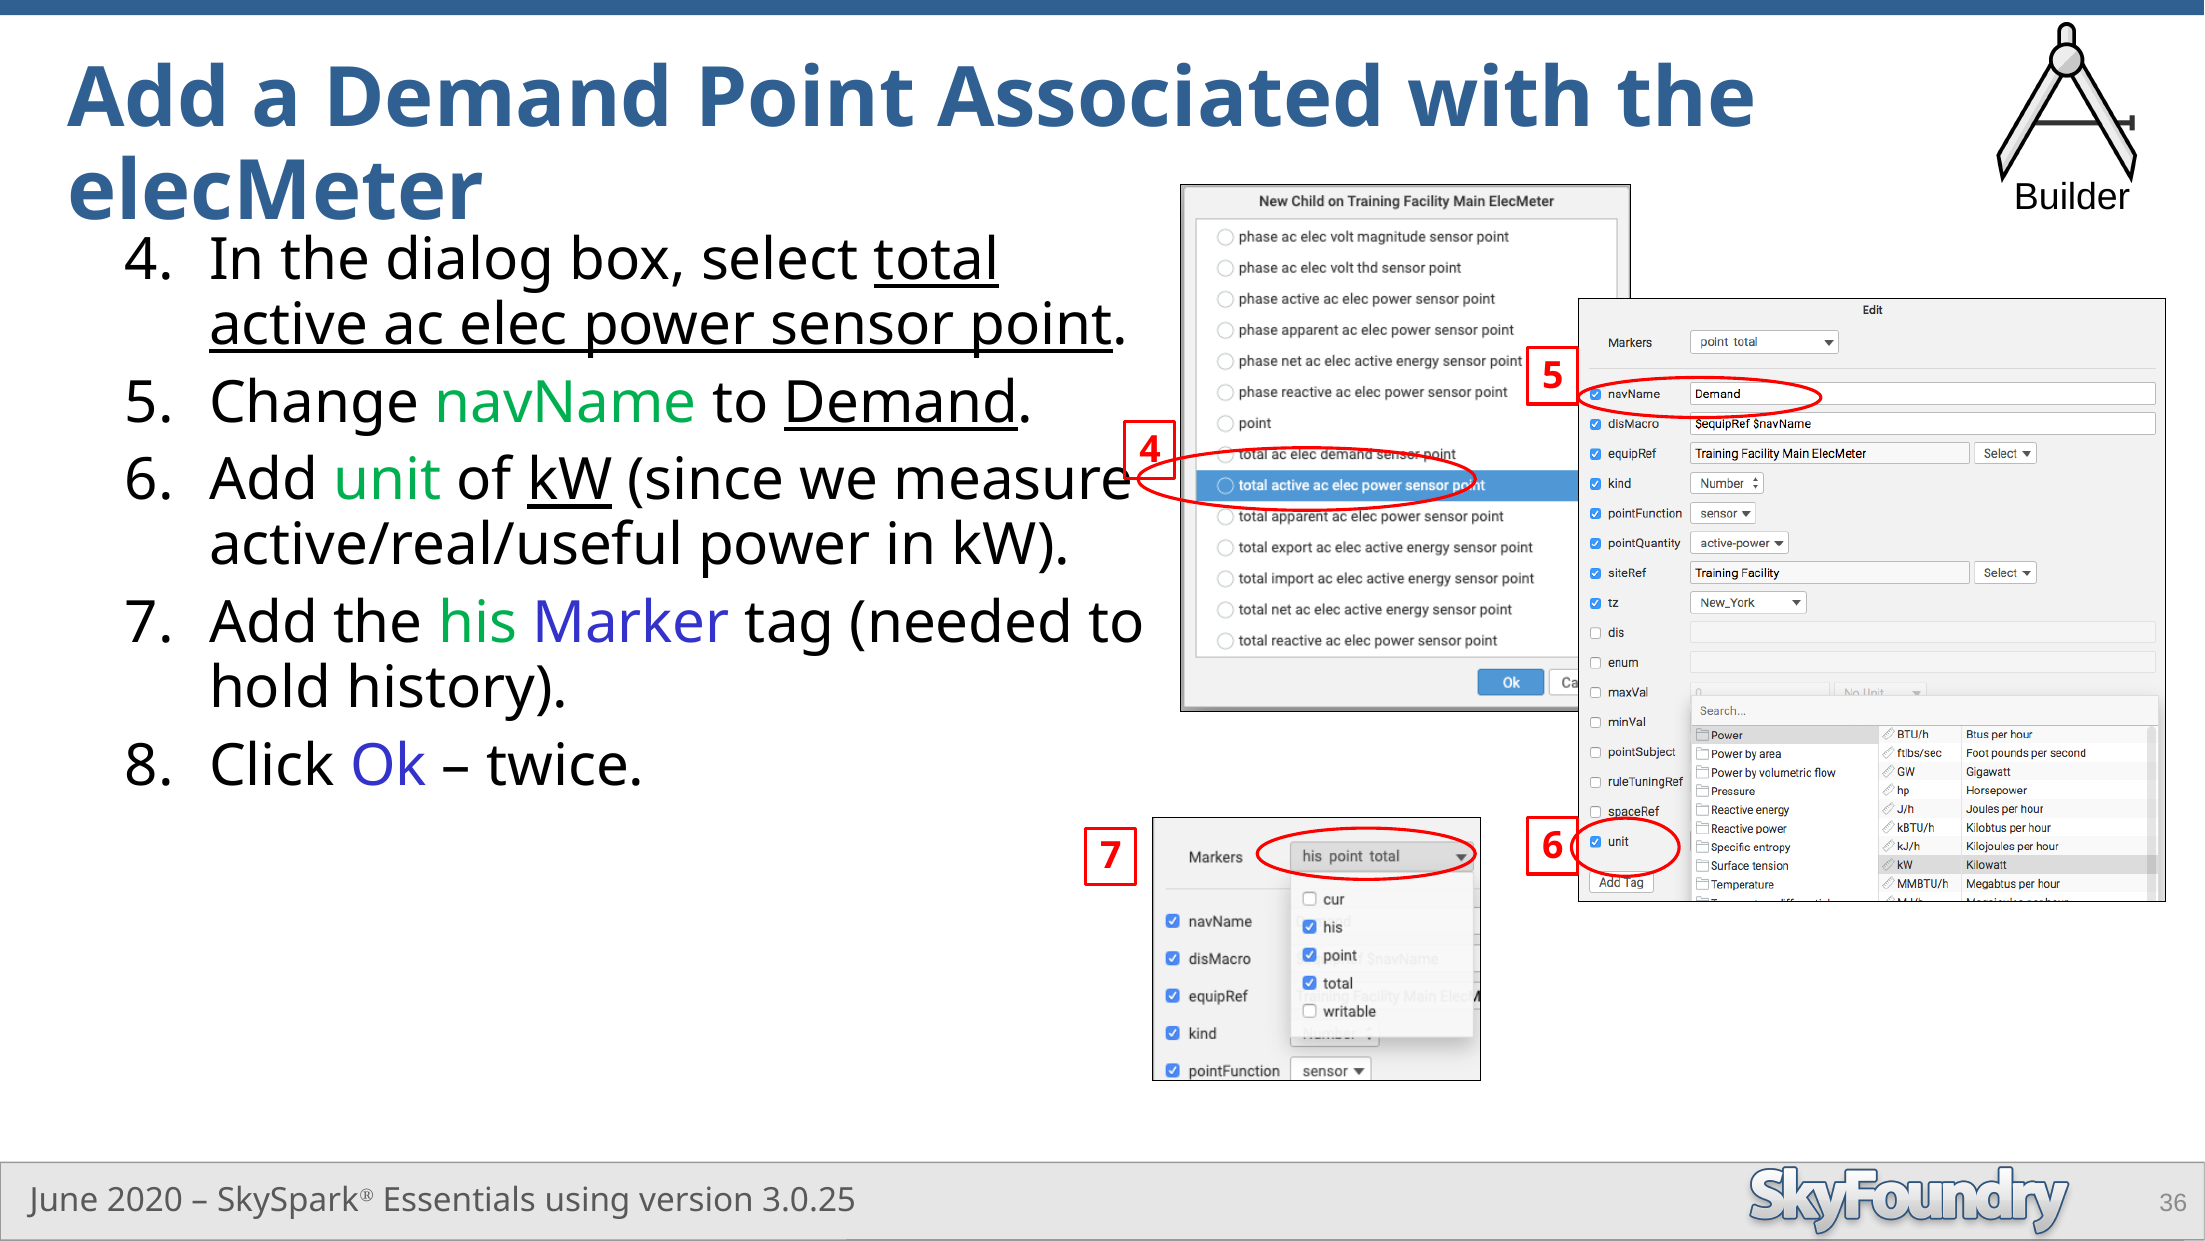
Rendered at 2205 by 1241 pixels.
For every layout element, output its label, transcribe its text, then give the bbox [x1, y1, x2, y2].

picture [1739, 1236, 2076, 1241]
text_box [1085, 817, 1481, 1081]
list In the dialog box, select total active ac elec power sensor point. Change navName to Demand. Add unit of kW (since we measure active/real/useful power in kW). Add the his Marker tag (needed to hold history). Click Ok – twice. [110, 220, 1178, 1109]
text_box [1124, 184, 1631, 712]
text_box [1527, 298, 2166, 903]
slide_number 36 [1706, 1170, 2203, 1236]
picture [1739, 1145, 2076, 1170]
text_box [1986, 22, 2147, 227]
title Add a Demand Point Associated with the elecMeter [52, 44, 1981, 153]
